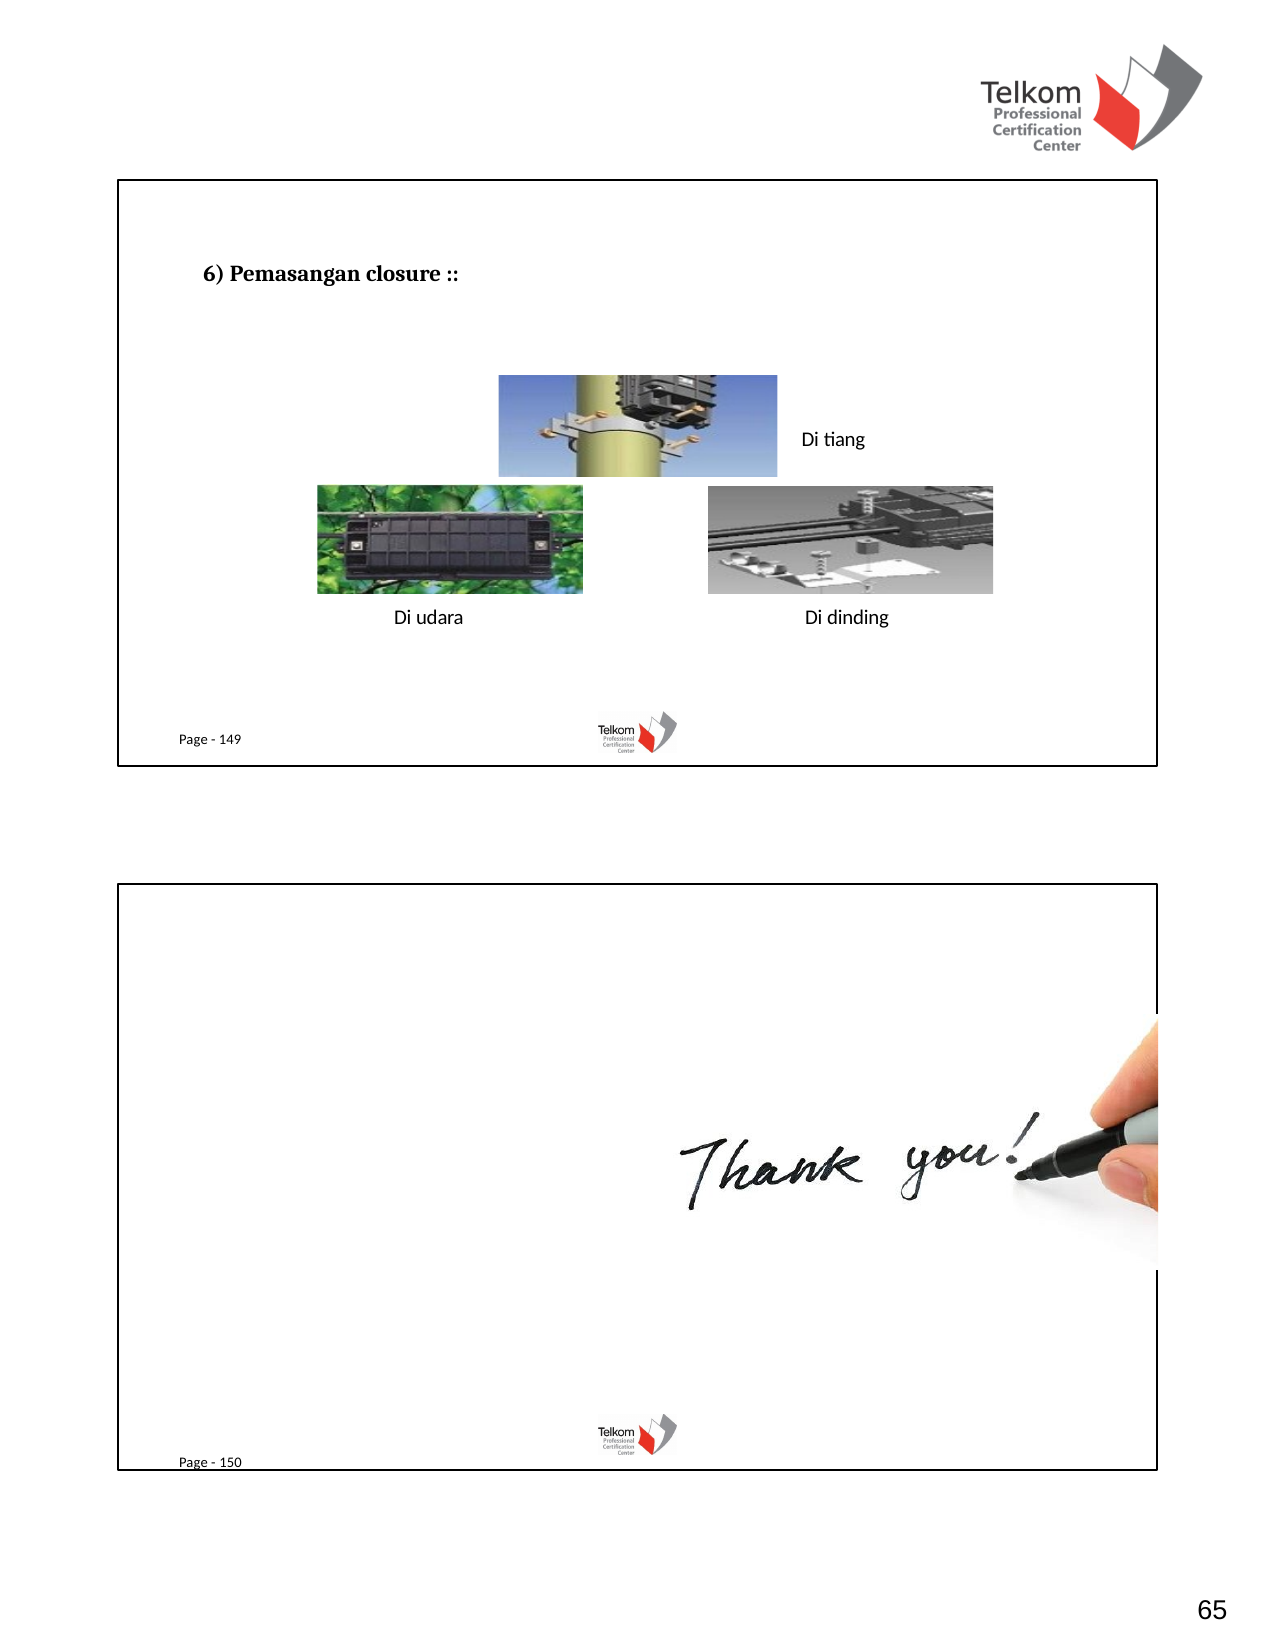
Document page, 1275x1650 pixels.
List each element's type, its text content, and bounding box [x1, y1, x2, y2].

text_box [598, 1414, 677, 1455]
picture [980, 43, 1203, 162]
text_box [673, 1014, 1159, 1270]
text_box Page - 150 [117, 884, 1158, 1471]
slide_number 65 [1193, 1593, 1232, 1650]
text_box [117, 180, 1158, 766]
